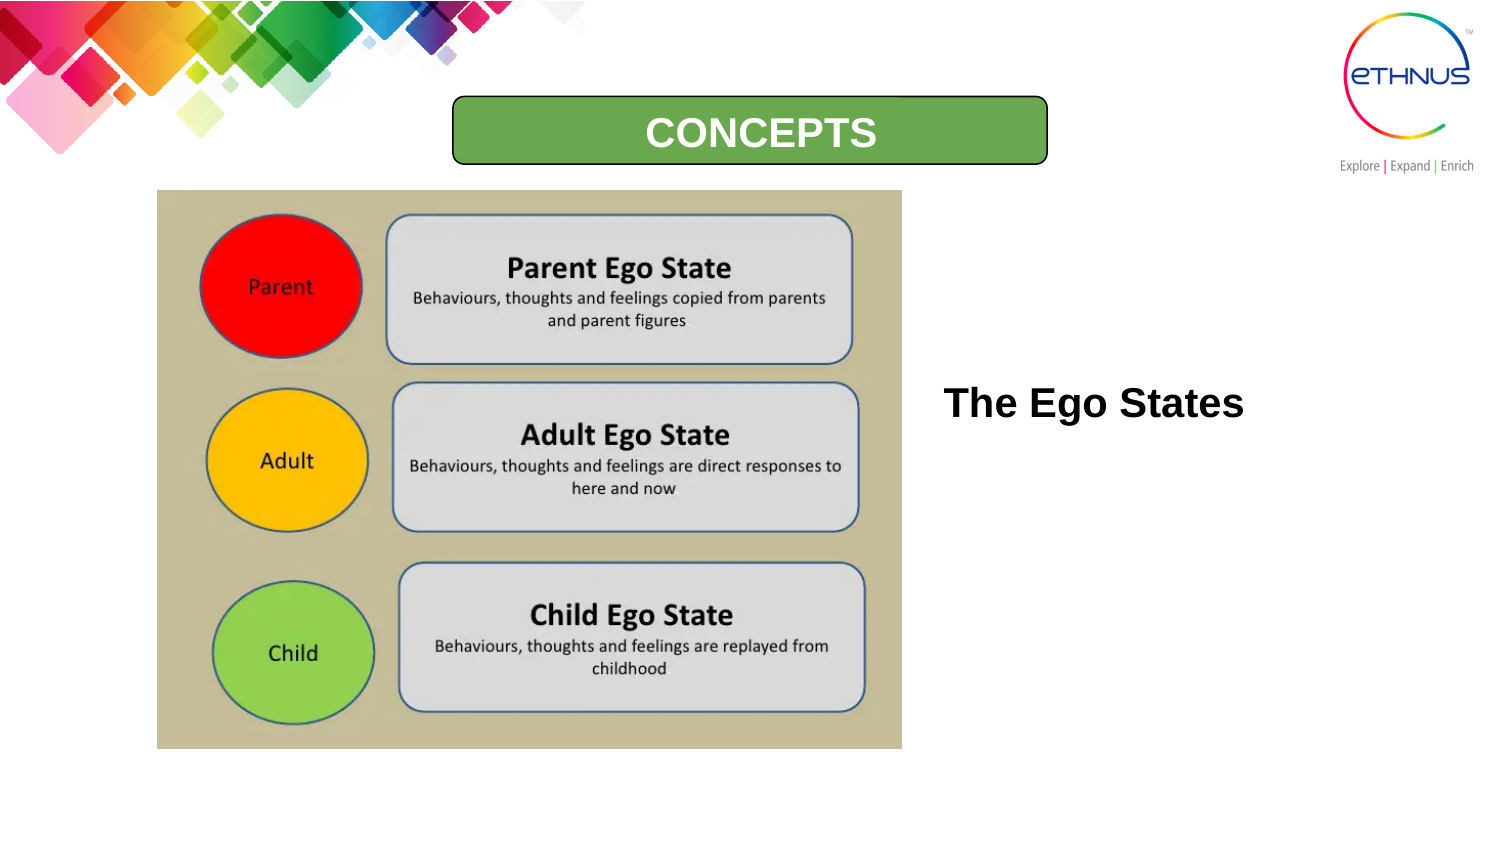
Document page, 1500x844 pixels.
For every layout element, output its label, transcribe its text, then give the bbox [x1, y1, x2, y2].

text_box CONCEPTS [459, 96, 1048, 165]
picture [1327, 0, 1500, 182]
text_box The Ego States [928, 360, 1421, 441]
picture [0, 1, 585, 154]
picture [156, 190, 902, 749]
